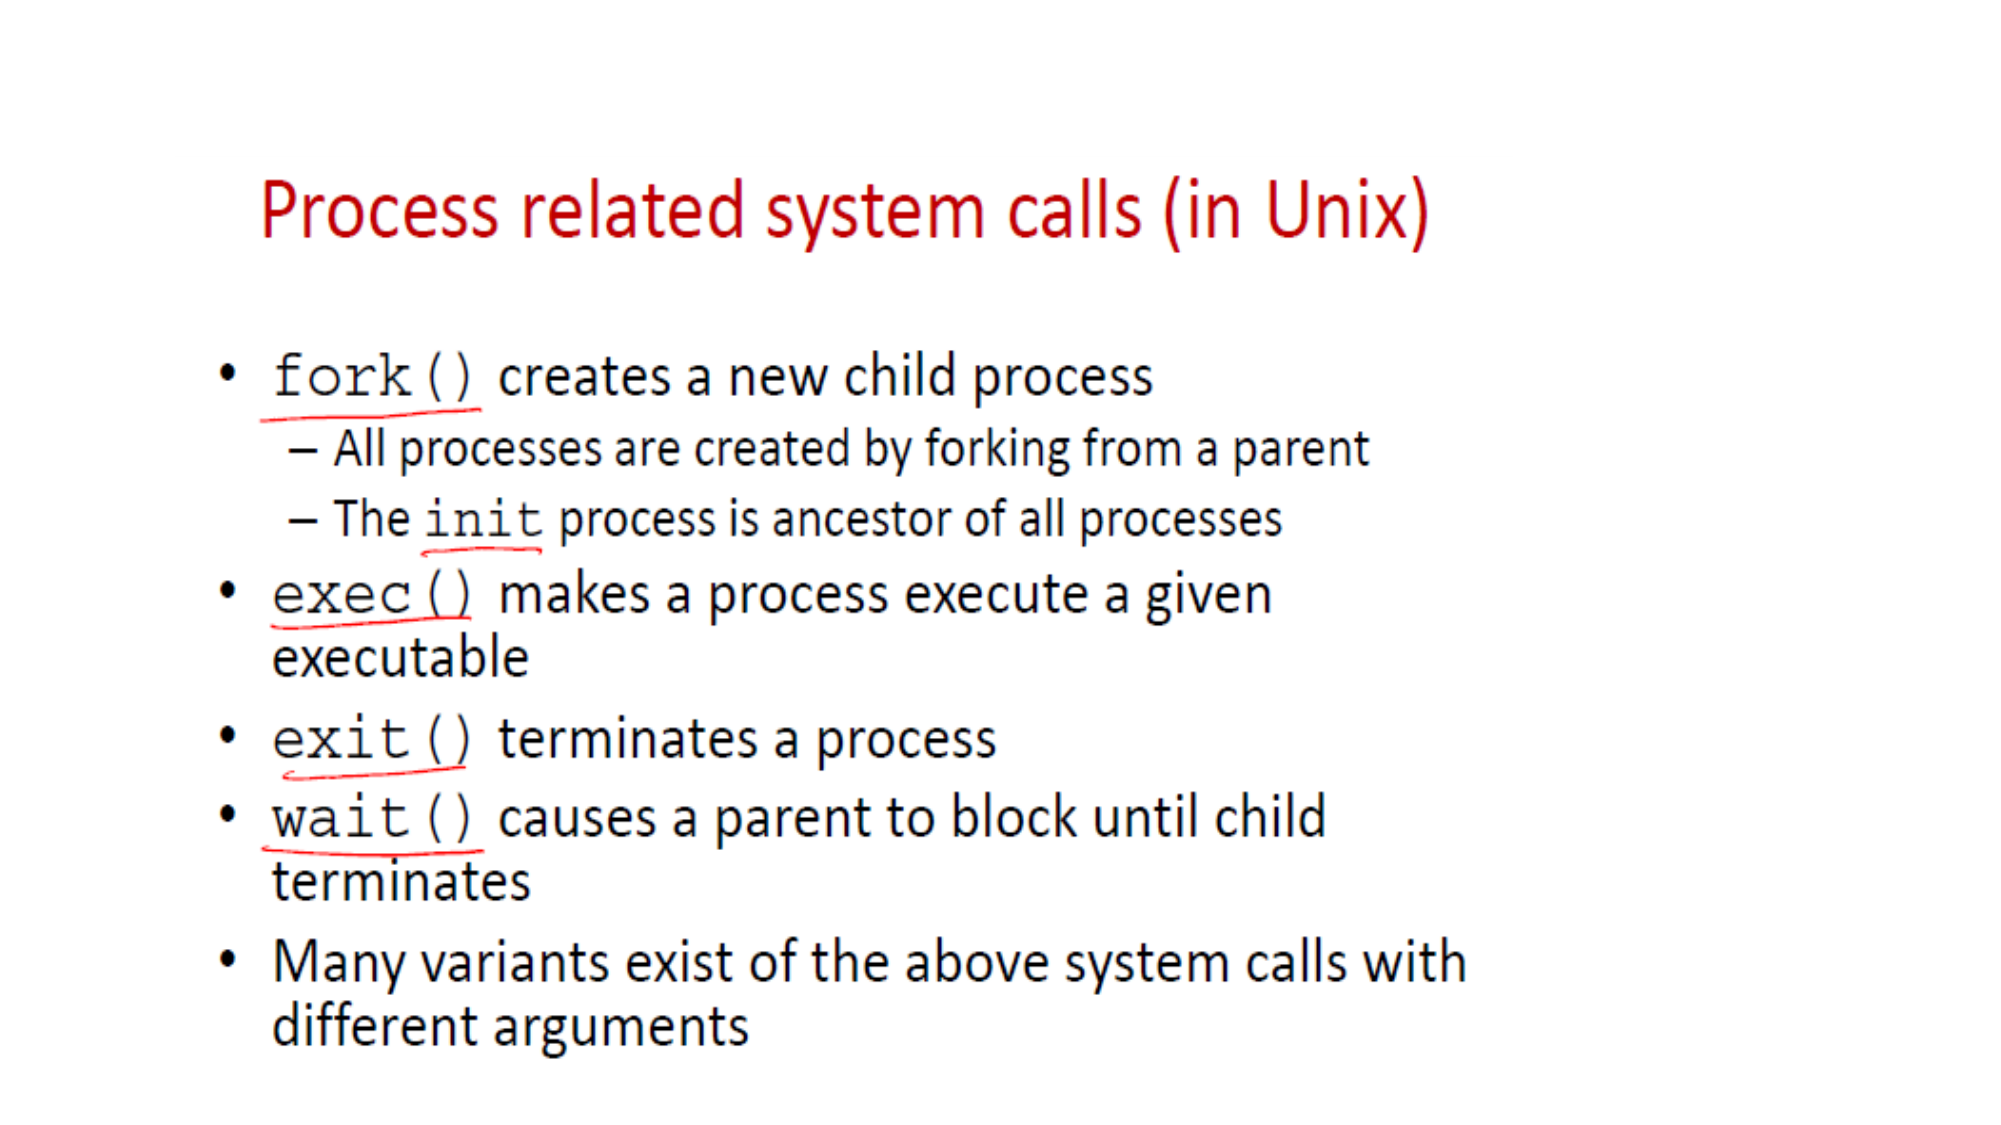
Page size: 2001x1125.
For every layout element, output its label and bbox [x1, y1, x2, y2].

picture [174, 154, 1514, 1094]
